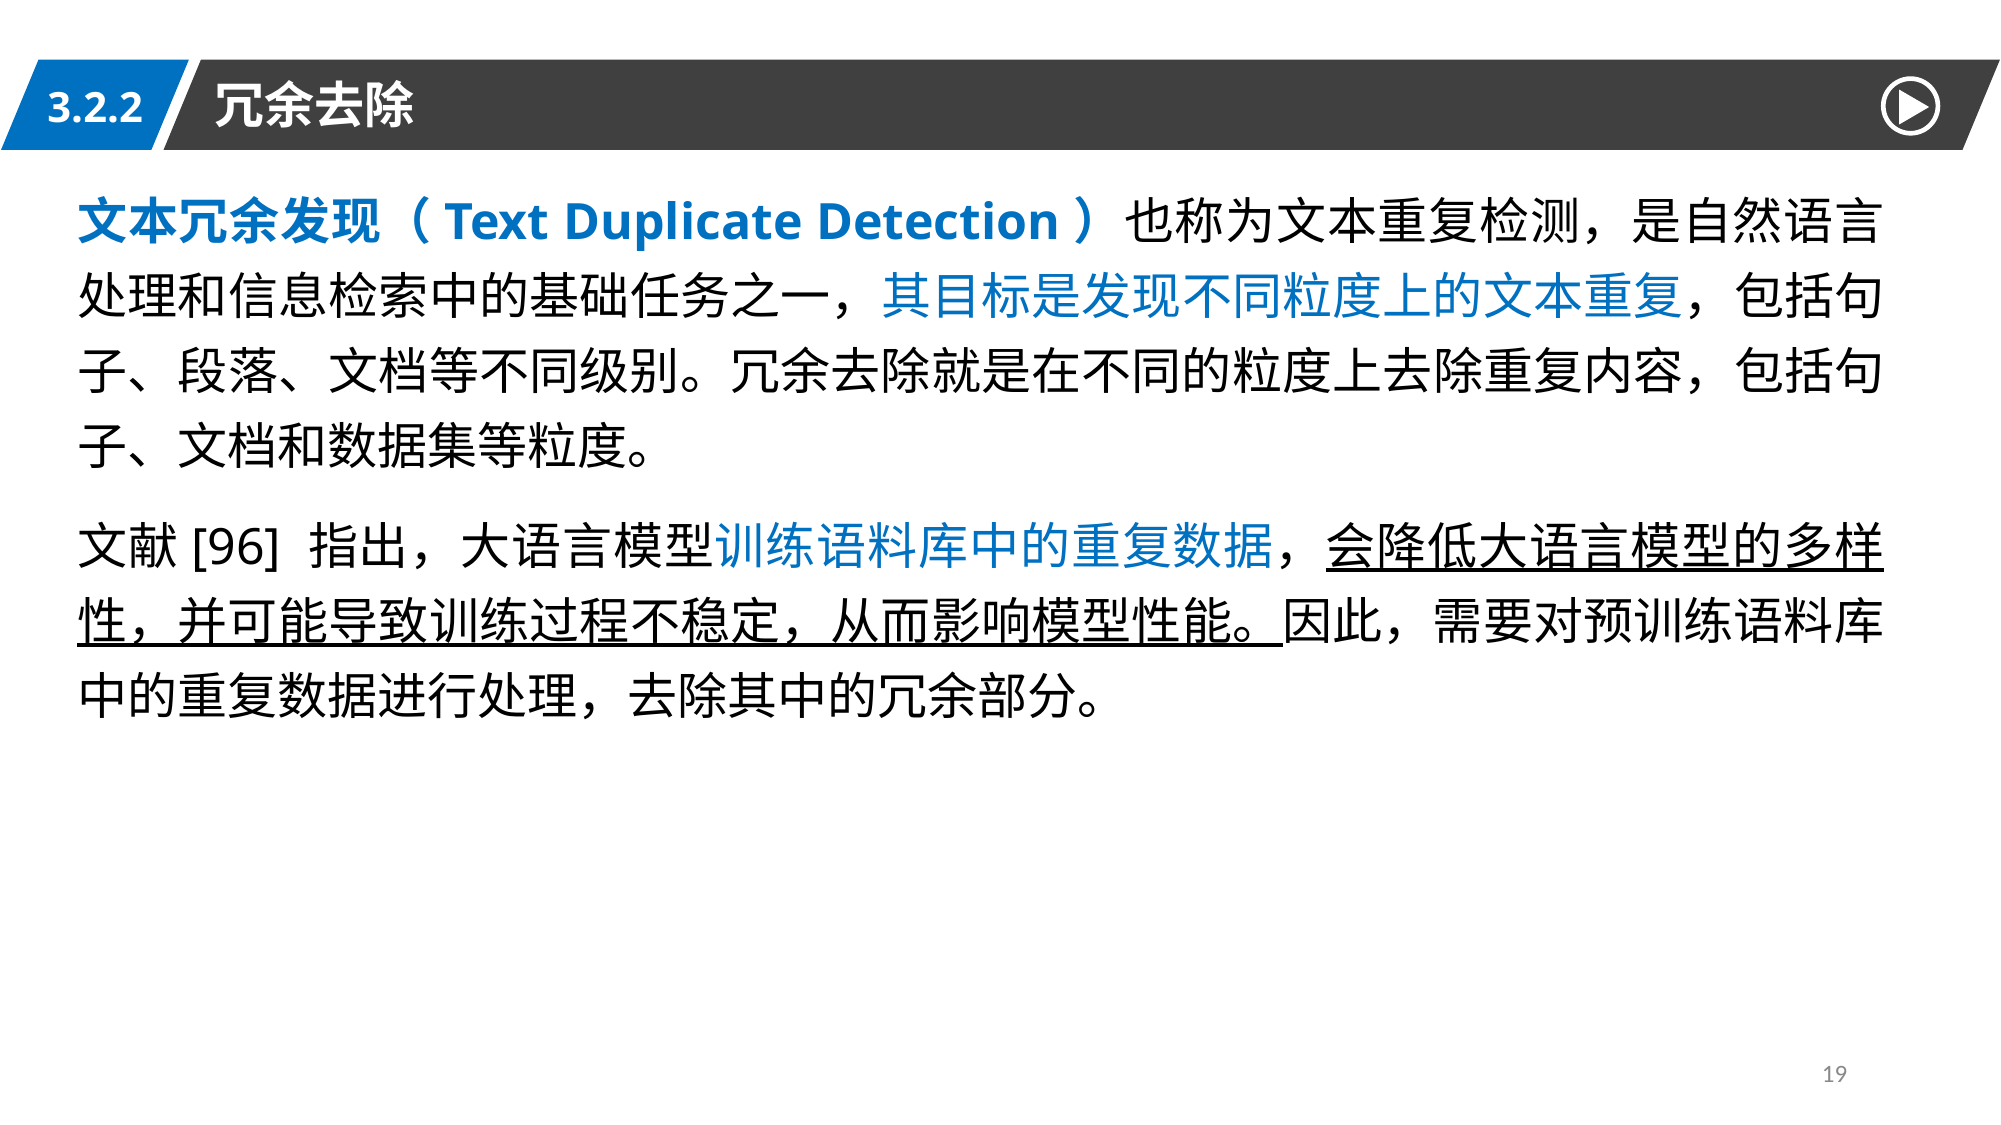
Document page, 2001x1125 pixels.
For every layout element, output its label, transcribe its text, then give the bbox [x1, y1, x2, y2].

text_box [1, 89, 157, 150]
slide_number 19 [1412, 1042, 1863, 1103]
text_box 3.2.2 [26, 73, 164, 138]
text_box 冗余去除 [199, 66, 430, 142]
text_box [1883, 78, 1939, 134]
text_box 文本冗余发现（Text Duplicate Detection）也称为文本重复检测，是自然语言处理和信息检索中的基础任务之一，其目标是发现不同粒度上的文本重复，包括句子、段落、文档等不同级别。冗余去除就是在不同的粒度上去除重复内容，包括句子、文档和数据集等粒度。 文献[96] 指出，大语言模型训练语料库中的重复数据，会降低大语言模型的多样性，并可能导致训练过程不稳定，从而影响模型性能。因此，需要对预训练语料库中的重复数据进行处理，去除其中的冗余部分。 [62, 167, 1900, 732]
text_box [163, 59, 2000, 150]
text_box [32, 59, 189, 120]
